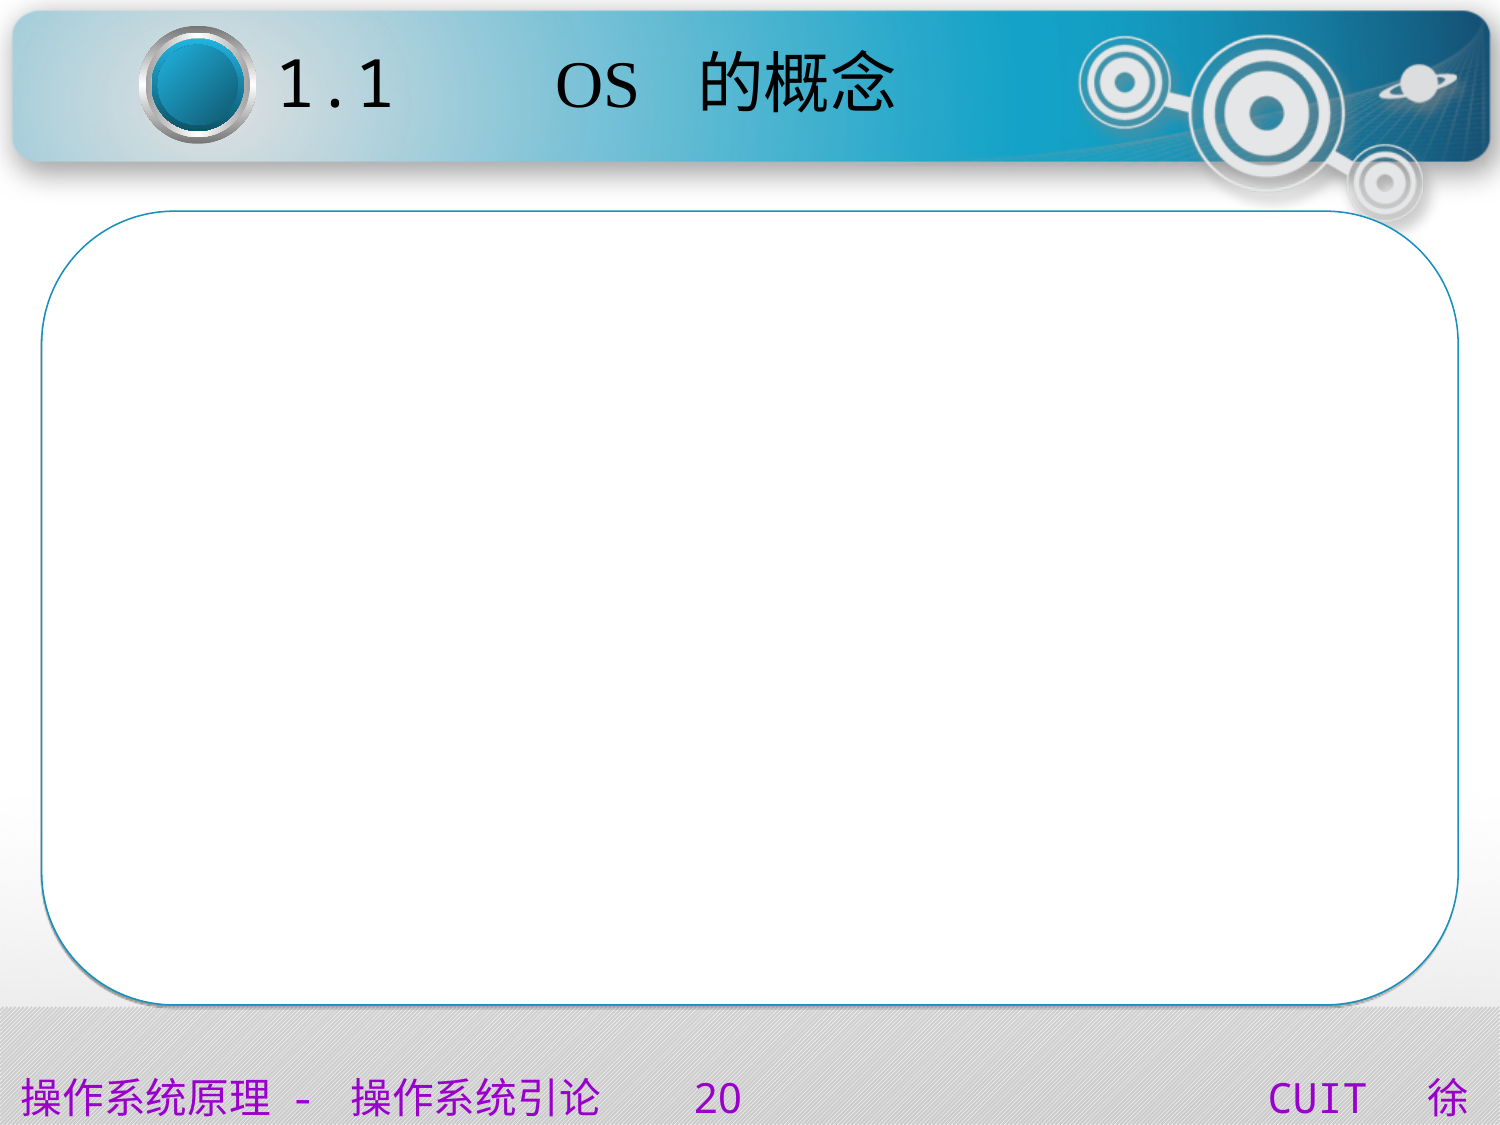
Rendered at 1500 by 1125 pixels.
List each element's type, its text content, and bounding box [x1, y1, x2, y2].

picture [0, 0, 1500, 1006]
title 1.1 OS 的概念 [75, 24, 1115, 159]
